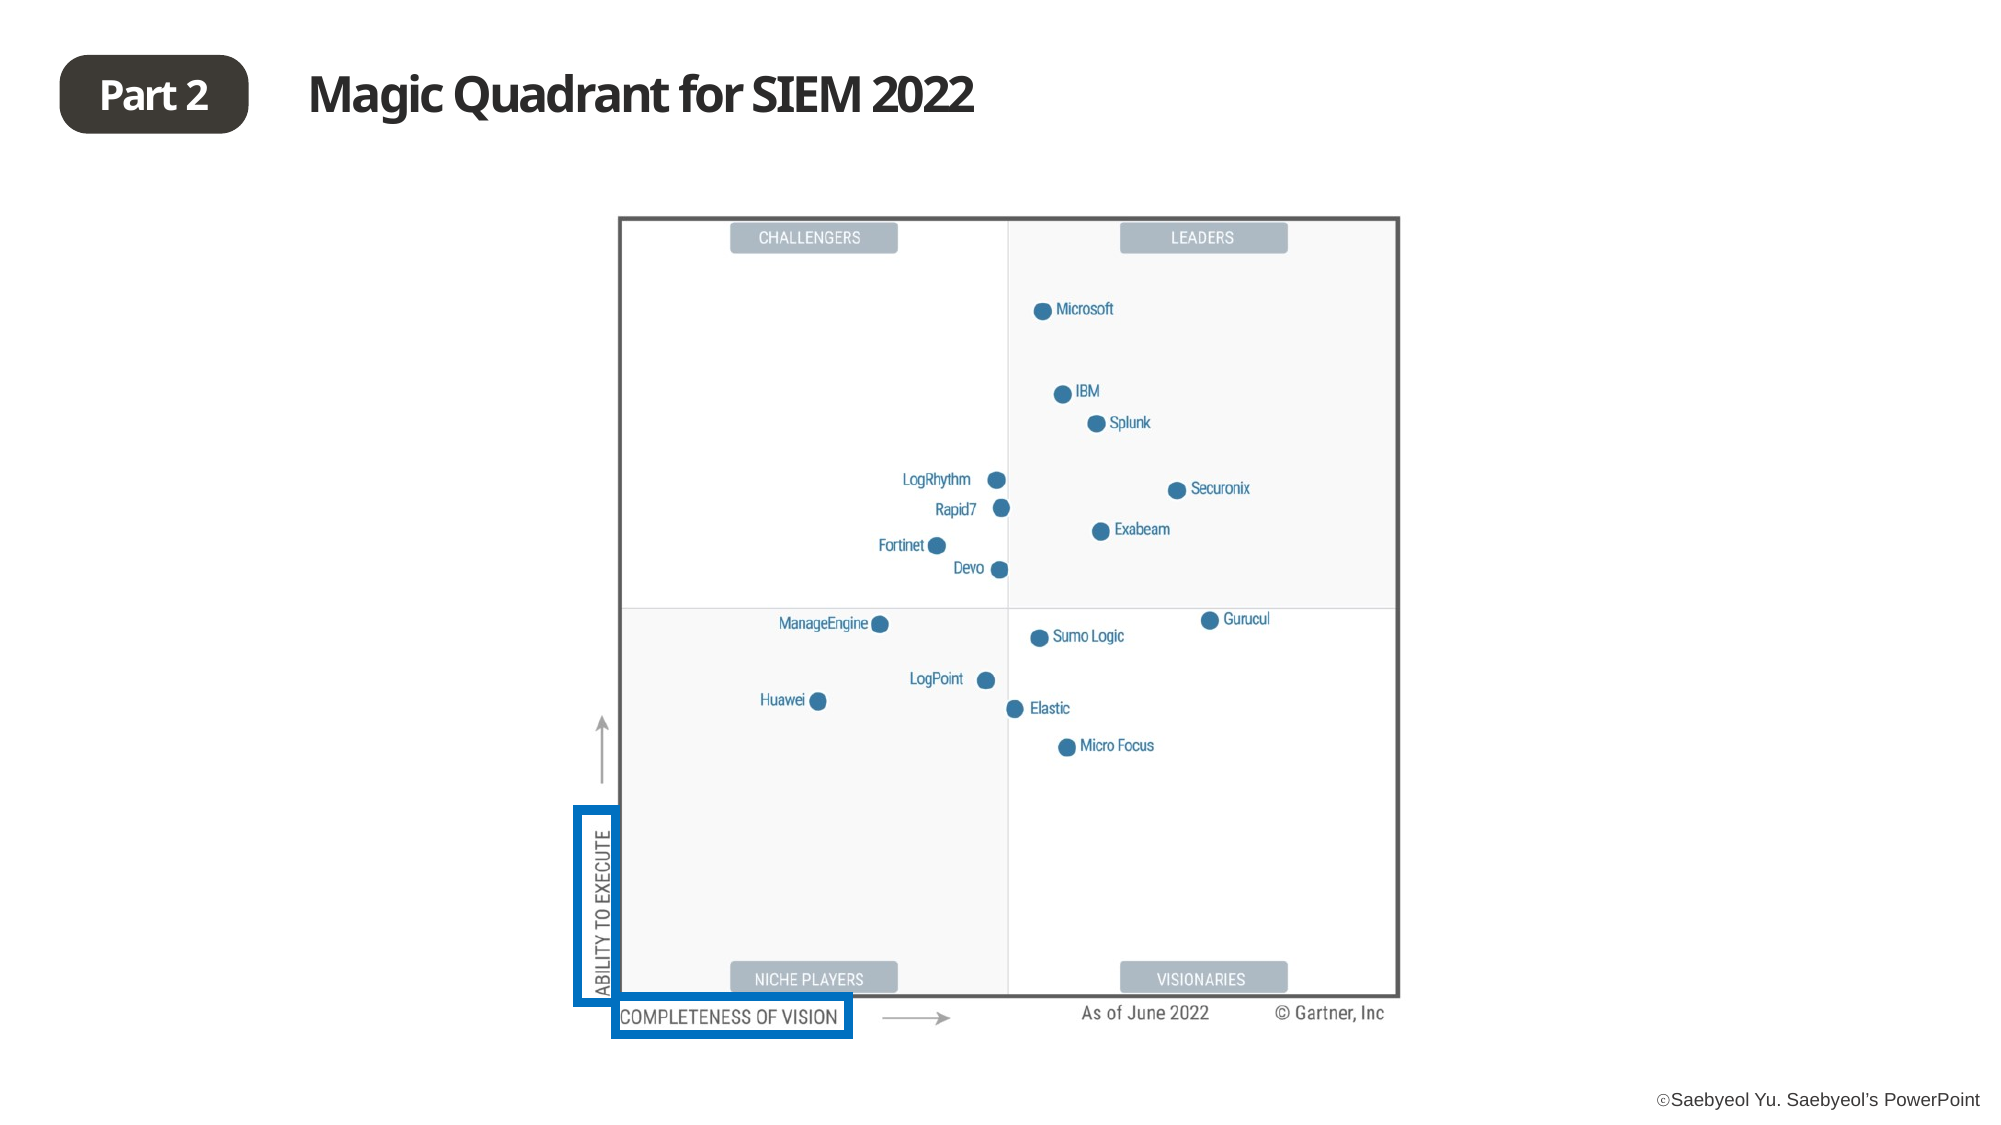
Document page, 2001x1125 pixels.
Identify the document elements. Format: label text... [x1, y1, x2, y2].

text_box Part 2 [83, 61, 225, 127]
text_box Magic Quadrant for SIEM 2022 [293, 54, 991, 130]
picture [577, 194, 1427, 1029]
text_box [615, 1029, 850, 1035]
text_box [58, 53, 250, 135]
